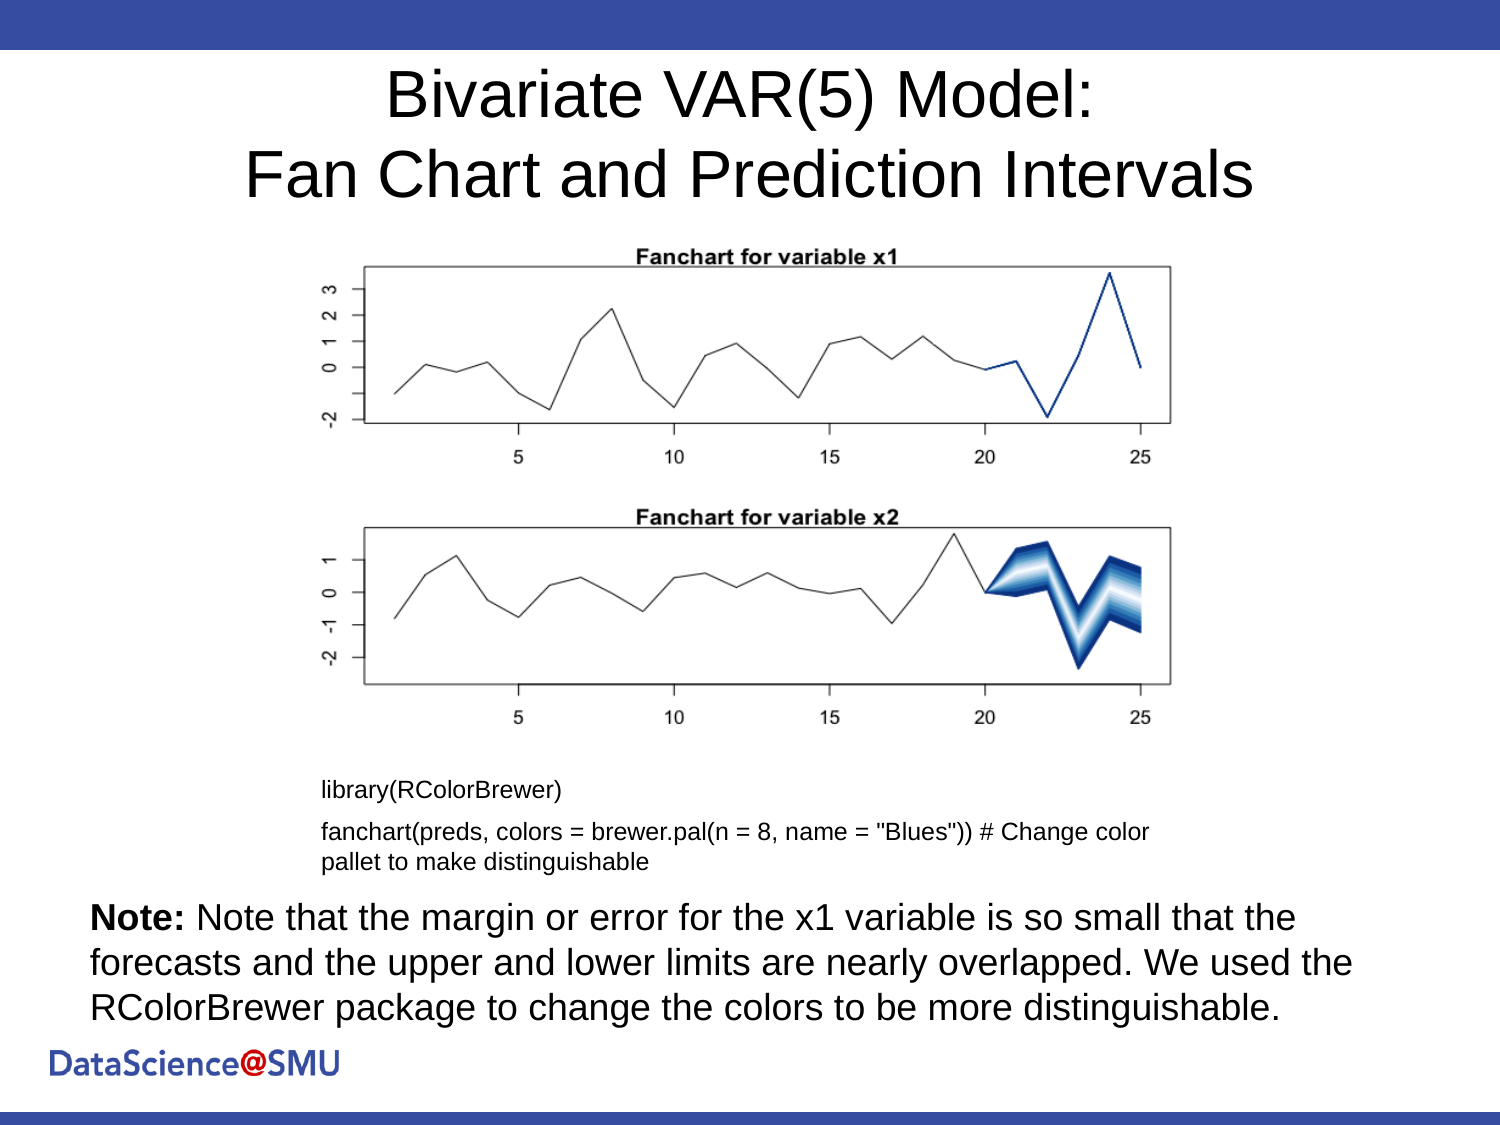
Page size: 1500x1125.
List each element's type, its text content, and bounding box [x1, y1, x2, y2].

picture [305, 245, 1194, 767]
text_box Note: Note that the margin or error for the x1 variable is so small that the forecasts and the upper and lower limits are nearly overlapped. We used the RColorBrewer package to change the colors to be more distinguishable. [74, 885, 1425, 1031]
picture [50, 1049, 339, 1076]
text_box library(RColorBrewer) fanchart(preds, colors = brewer.pal(n = 8, name = "Blues")) # Change color pallet to make distinguishable [306, 775, 1194, 879]
title Bivariate VAR(5) Model: Fan Chart and Prediction Intervals [75, 37, 1425, 225]
